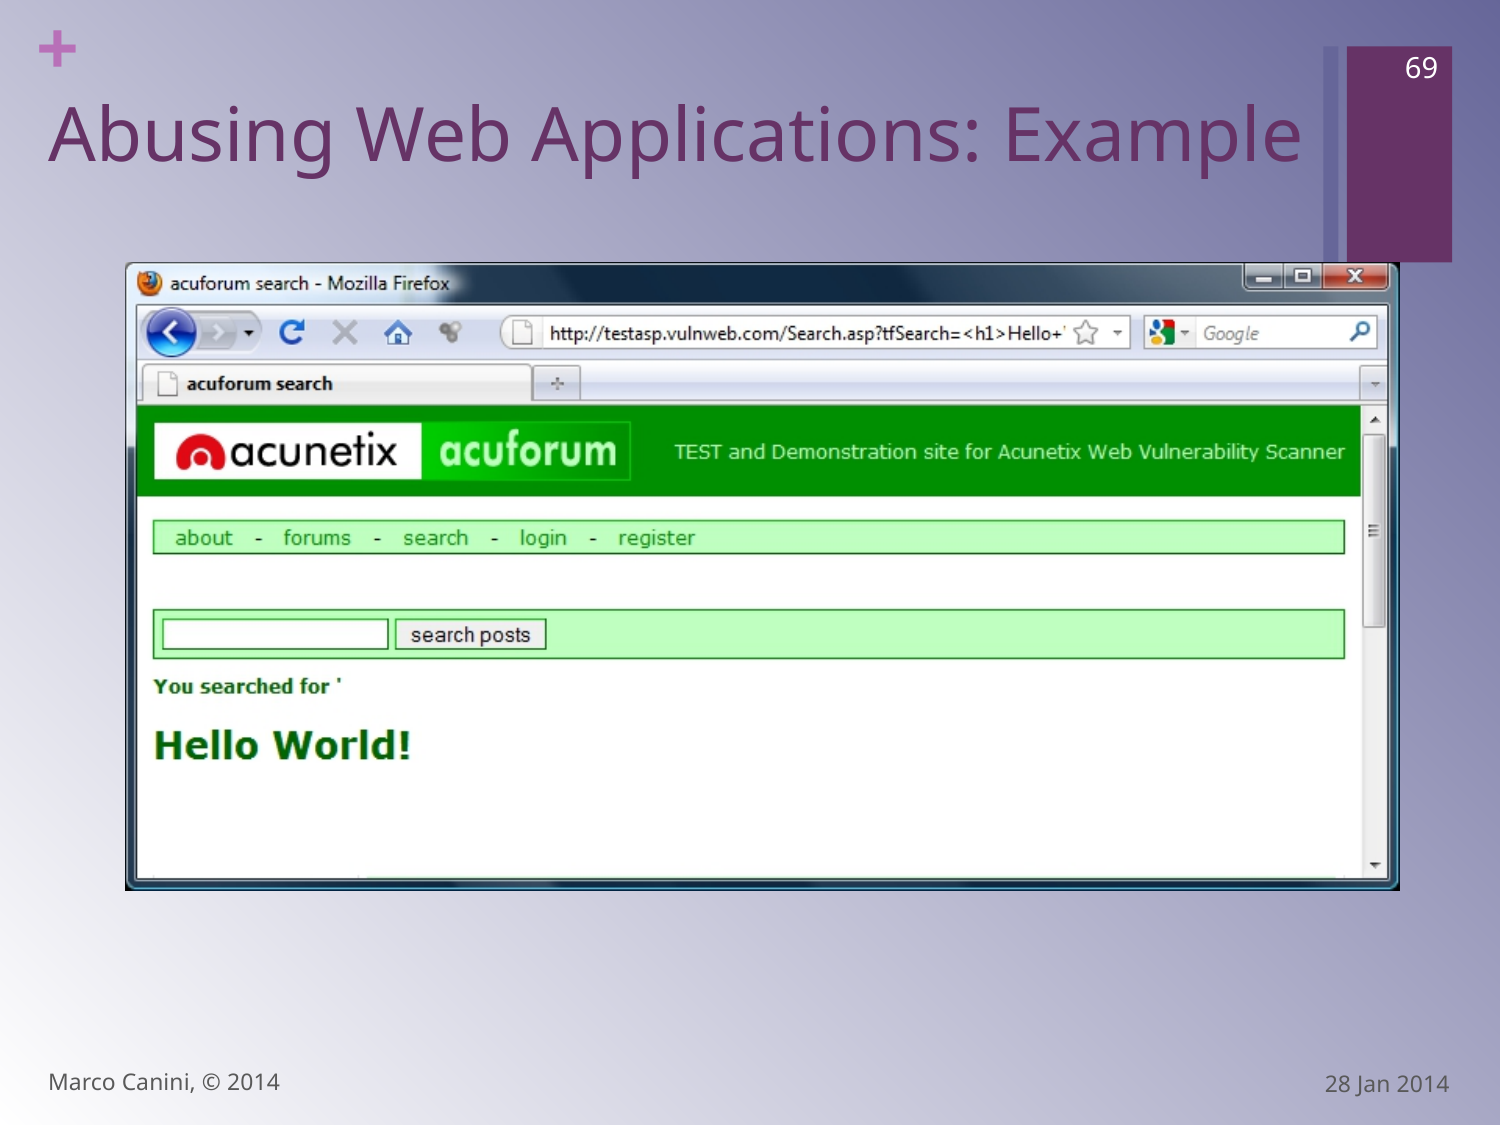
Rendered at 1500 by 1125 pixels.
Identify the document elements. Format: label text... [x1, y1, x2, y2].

picture [124, 261, 1401, 892]
slide_number 69 [1362, 39, 1454, 100]
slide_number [1114, 1053, 1465, 1114]
footer Marco Canini, © 2014 [33, 1053, 1038, 1114]
title Abusing Web Applications: Example [33, 79, 1322, 263]
